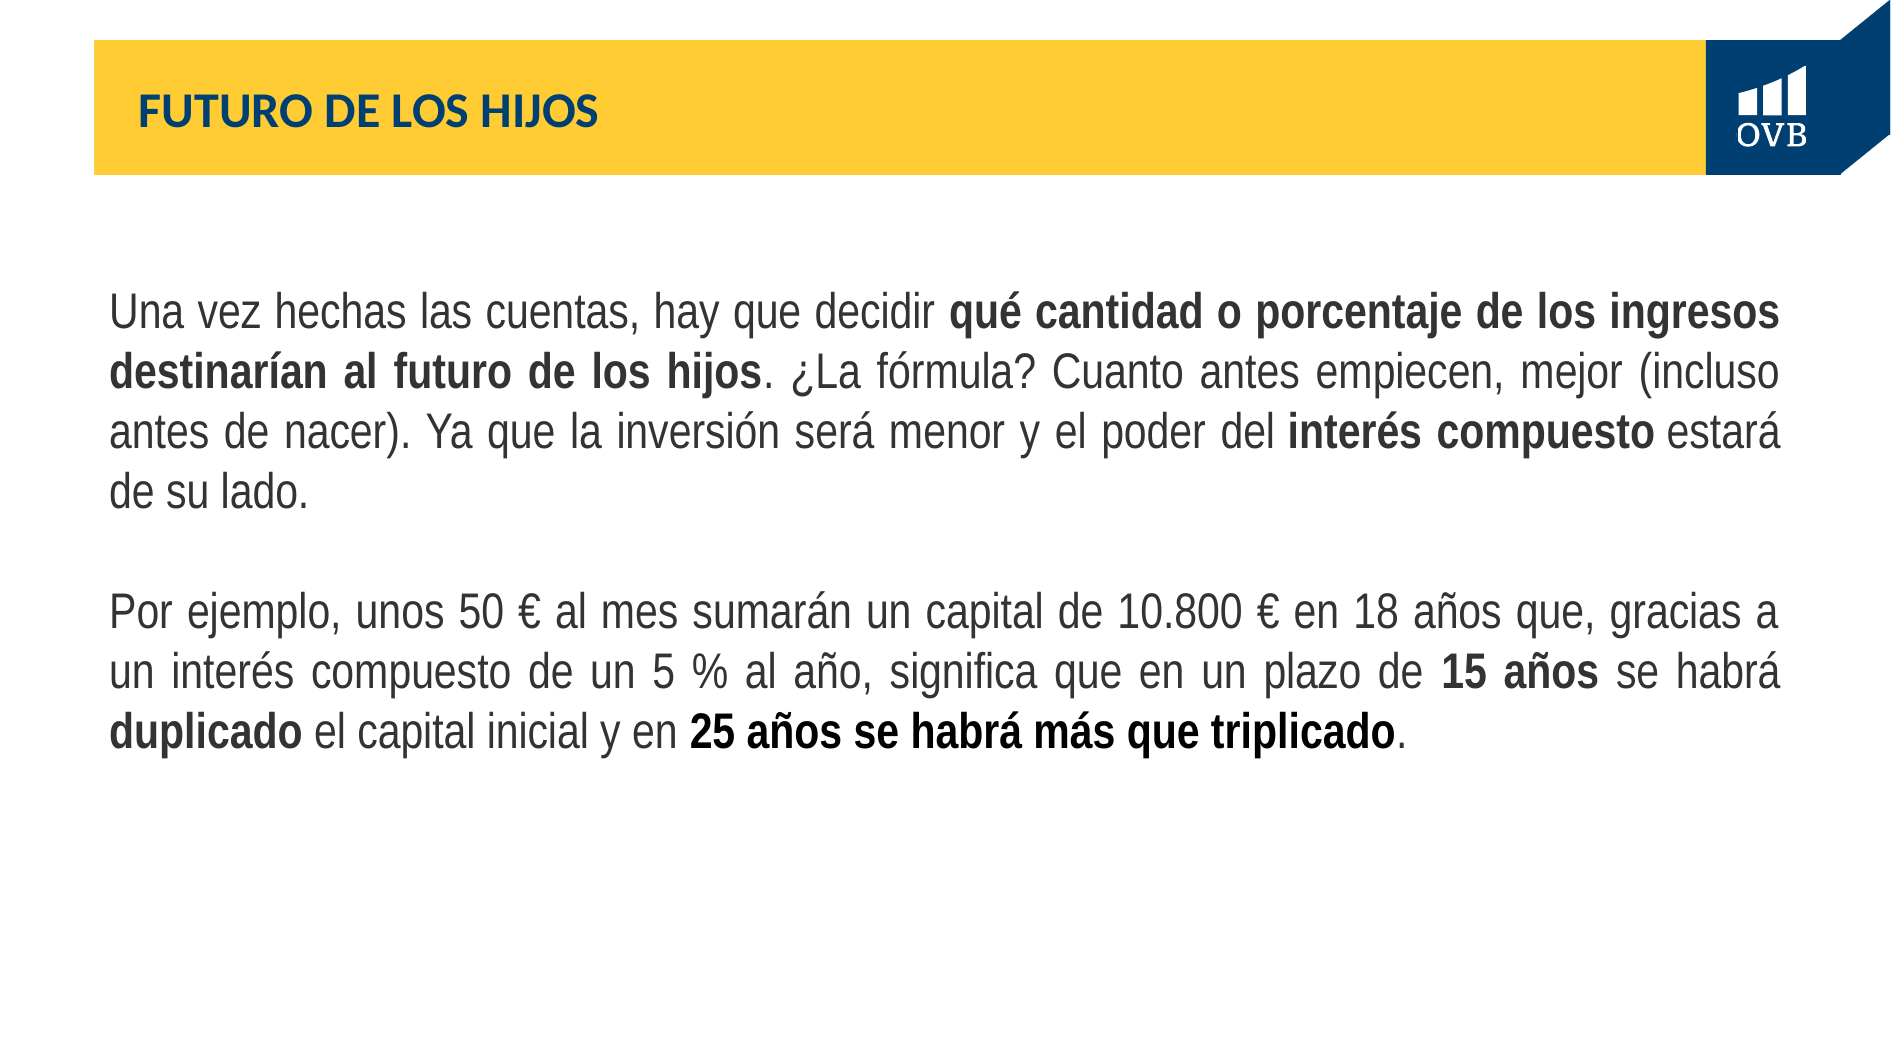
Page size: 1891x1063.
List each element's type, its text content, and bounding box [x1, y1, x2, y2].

title FUTURO DE LOS HIJOS [94, 40, 1707, 175]
text_box Una vez hechas las cuentas, hay que decidir qué cantidad o porcentaje de los ingresos destinarían al futuro de los hijos. ¿La fórmula? Cuanto antes empiecen, mejor (incluso antes de nacer). Ya que la inversión será menor y el poder del interés compuesto estará de su lado. Por ejemplo, unos 50 € al mes sumarán un capital de 10.800 € en 18 años que, gracias a un interés compuesto de un 5 % al año, significa que en un plazo de 15 años se habrá duplicado el capital inicial y en 25 años se habrá más que triplicado. [94, 271, 1796, 767]
